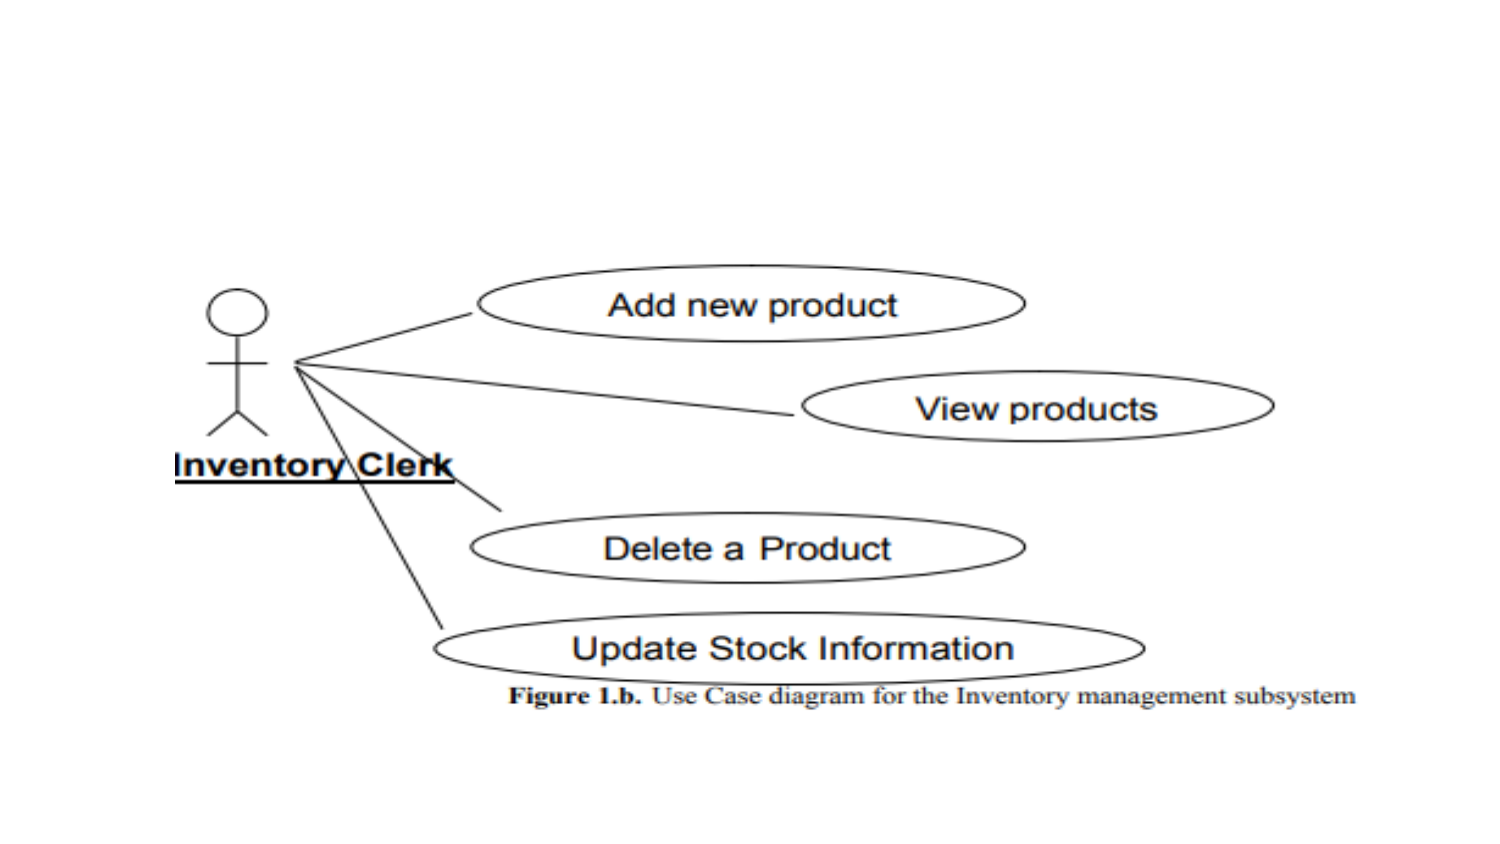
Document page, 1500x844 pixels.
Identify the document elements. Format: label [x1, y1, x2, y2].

picture [175, 236, 1407, 730]
